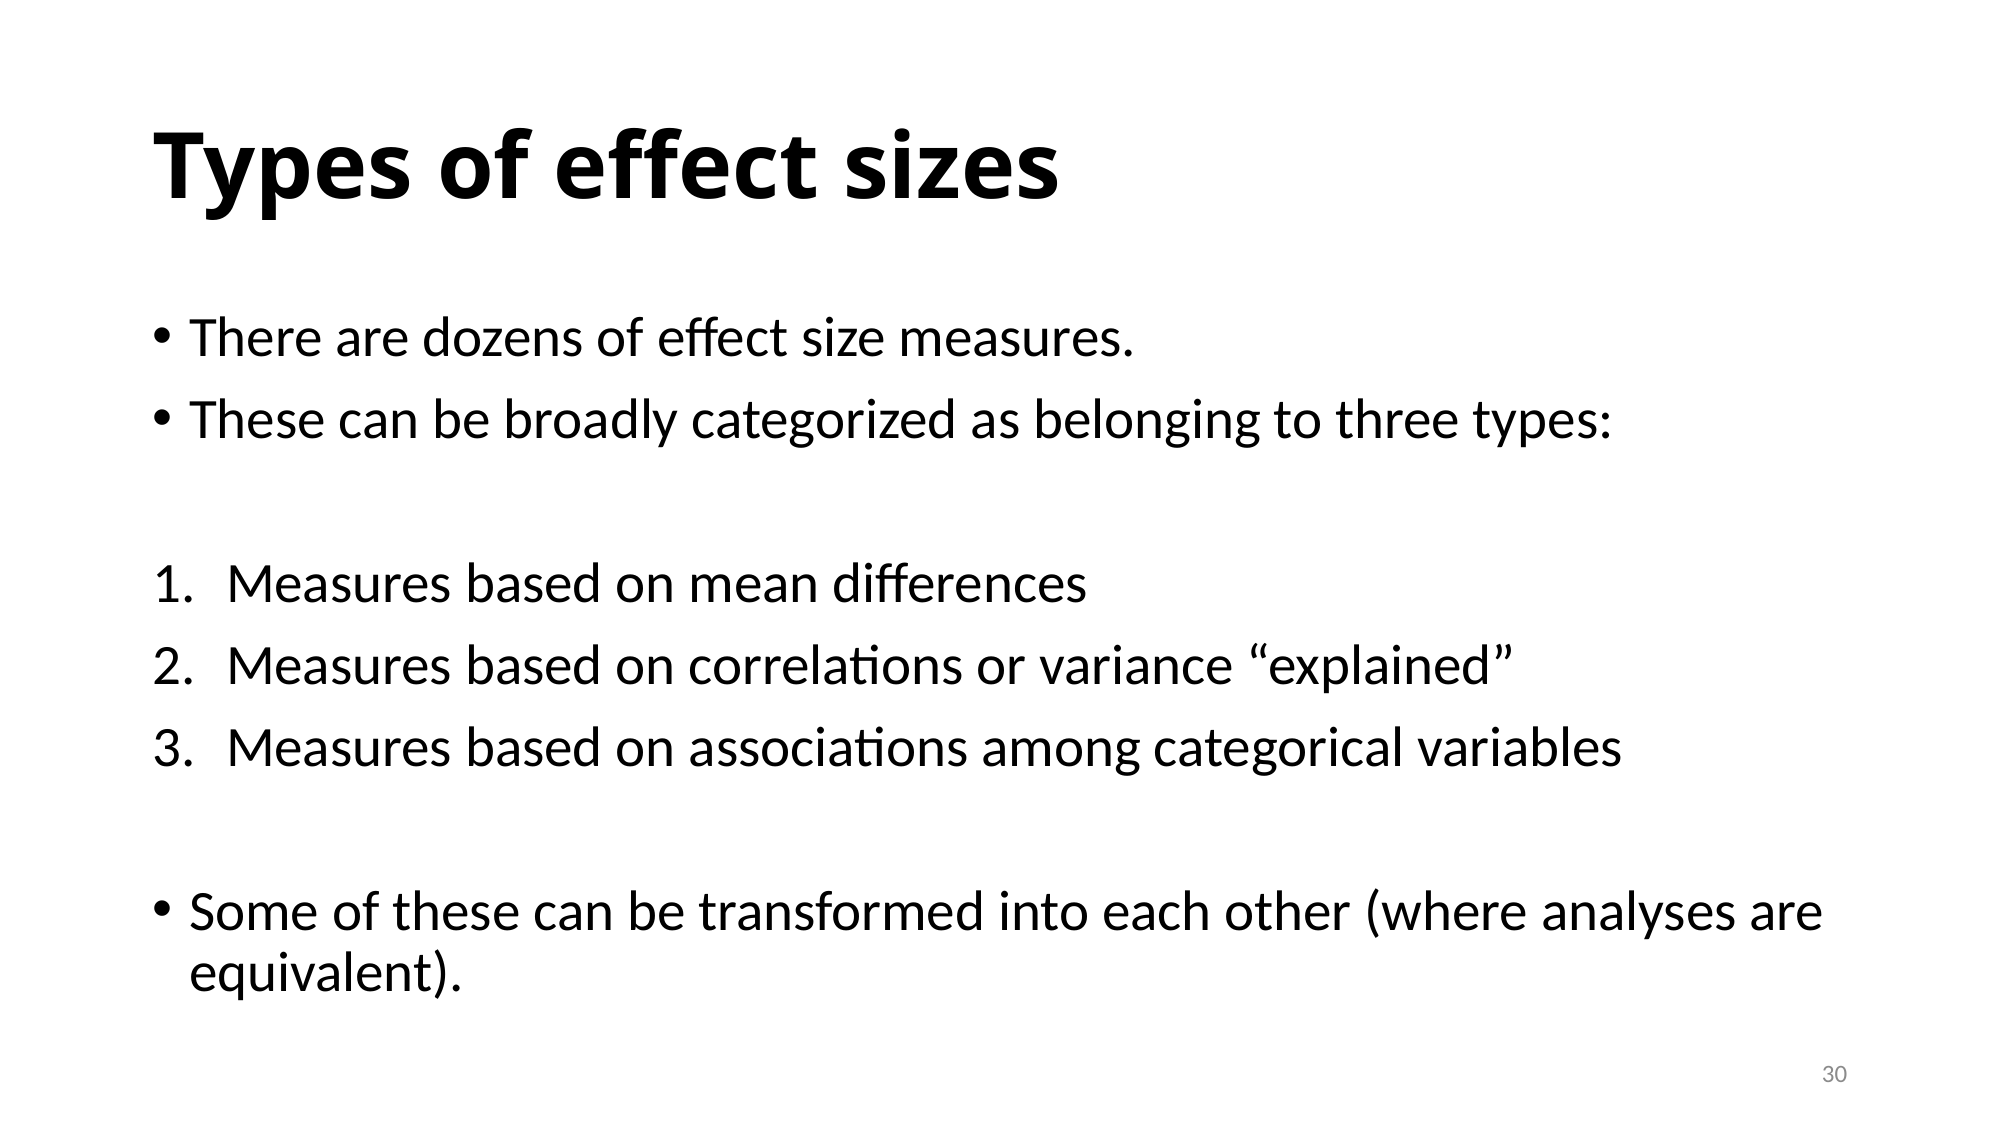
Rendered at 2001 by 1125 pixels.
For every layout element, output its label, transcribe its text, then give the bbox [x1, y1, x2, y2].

slide_number 30 [1412, 1042, 1863, 1103]
title Types of effect sizes [137, 59, 1863, 278]
list There are dozens of effect size measures. These can be broadly categorized as belonging to three types: Measures based on mean differences Measures based on correlations or variance “explained” Measures based on associations among categorical variables Some of these can be transformed into each other (where analyses are equivalent). [137, 299, 1863, 1014]
